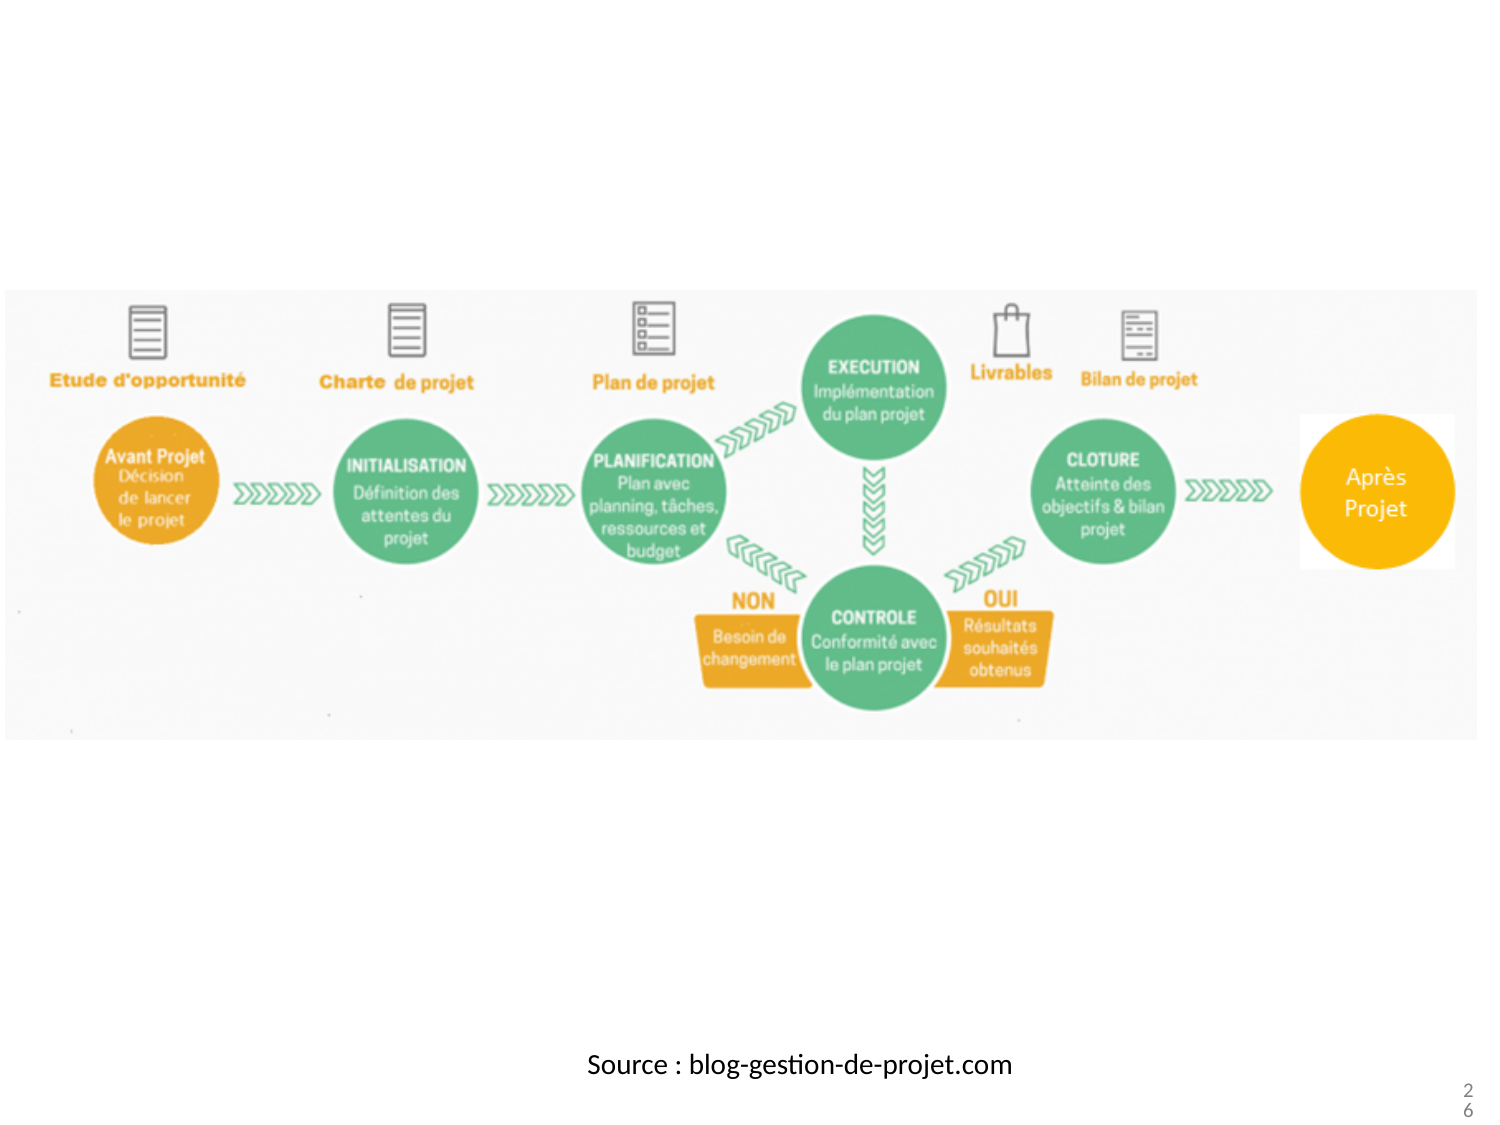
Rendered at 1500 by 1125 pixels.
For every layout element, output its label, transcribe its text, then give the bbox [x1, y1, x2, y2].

text_box Source : blog-gestion-de-projet.com [572, 1038, 1069, 1089]
picture [5, 290, 1477, 740]
slide_number 26 [1440, 1058, 1496, 1119]
